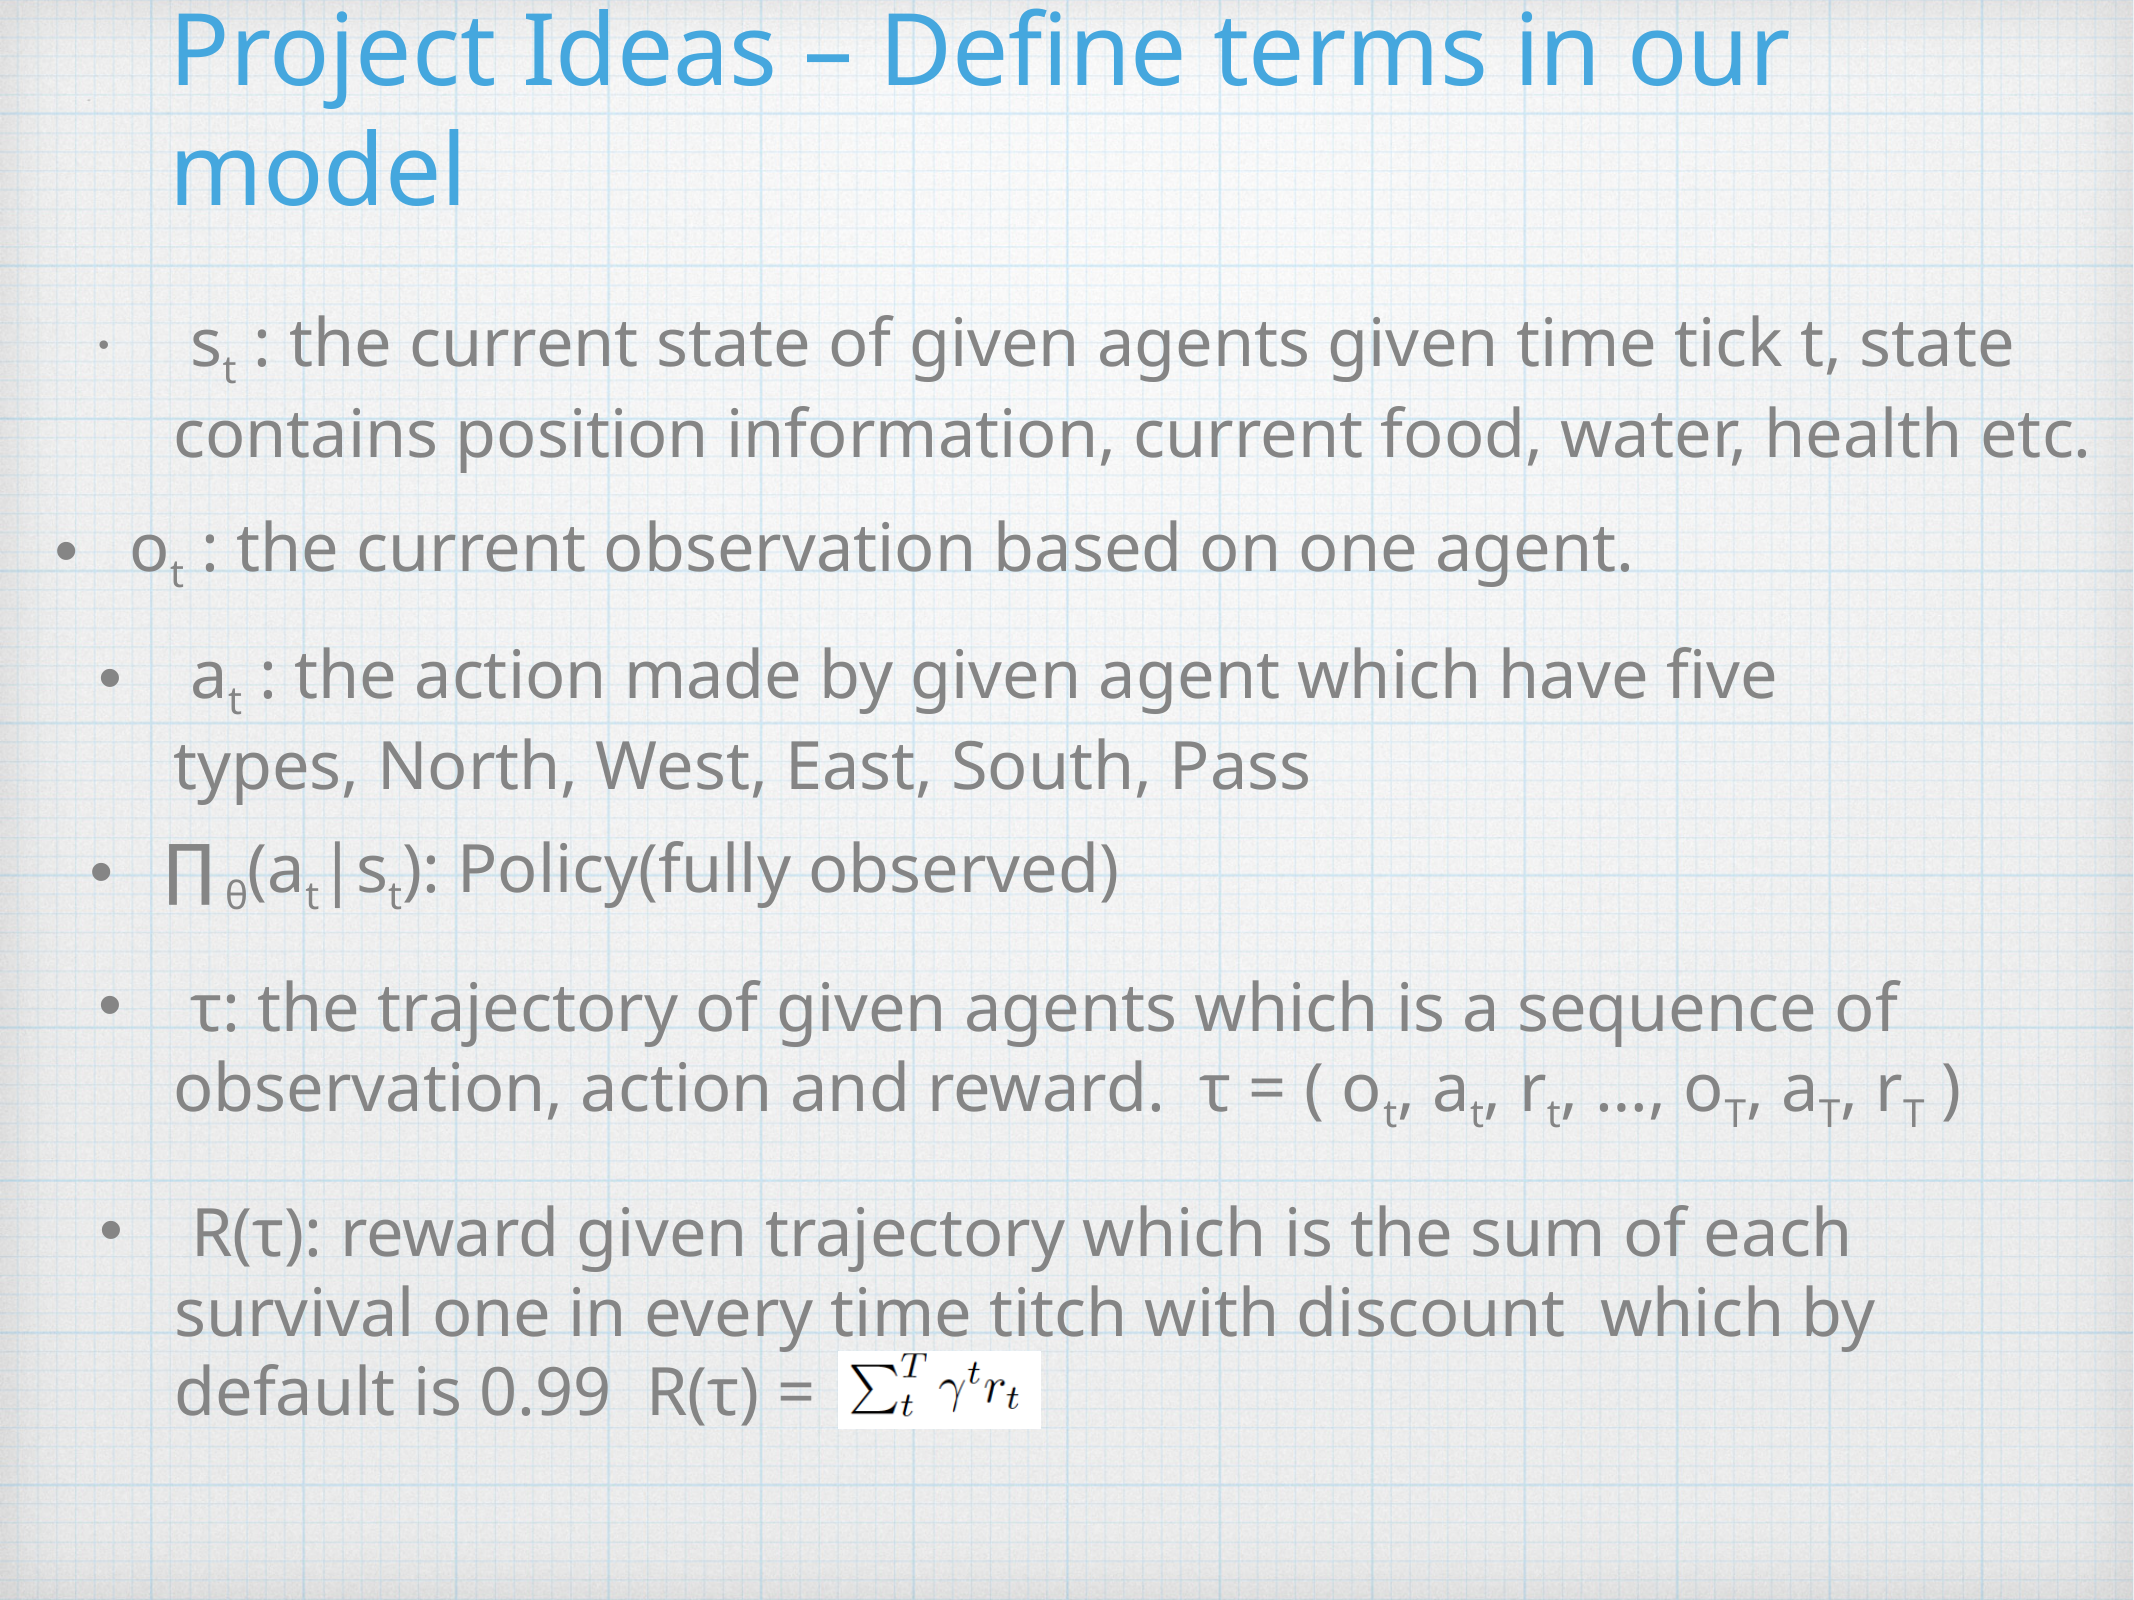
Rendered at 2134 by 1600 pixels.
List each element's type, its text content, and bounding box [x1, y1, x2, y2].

title Project Ideas – Define terms in our model [160, 119, 1926, 235]
picture [0, 0, 2134, 1600]
text_box ot : the current observation based on one agent. [46, 496, 1645, 604]
text_box ∏ θ(at|st): Policy(fully observed) [81, 817, 1129, 926]
text_box R(τ): reward given trajectory which is the sum of each survival one in every time titch with discount which by default is 0.99 R(τ) = [90, 1180, 1969, 1438]
text_box τ: the trajectory of given agents which is a sequence of observation, action and reward. τ = ( ot, at, rt, …, oT, aT, rT ) [90, 956, 2022, 1144]
subtitle st : the current state of given agents given time tick t, state contains position information, current food, water, health etc. [89, 278, 2134, 492]
text_box at : the action made by given agent which have five types, North, West, East, South, Pass [90, 623, 1969, 811]
